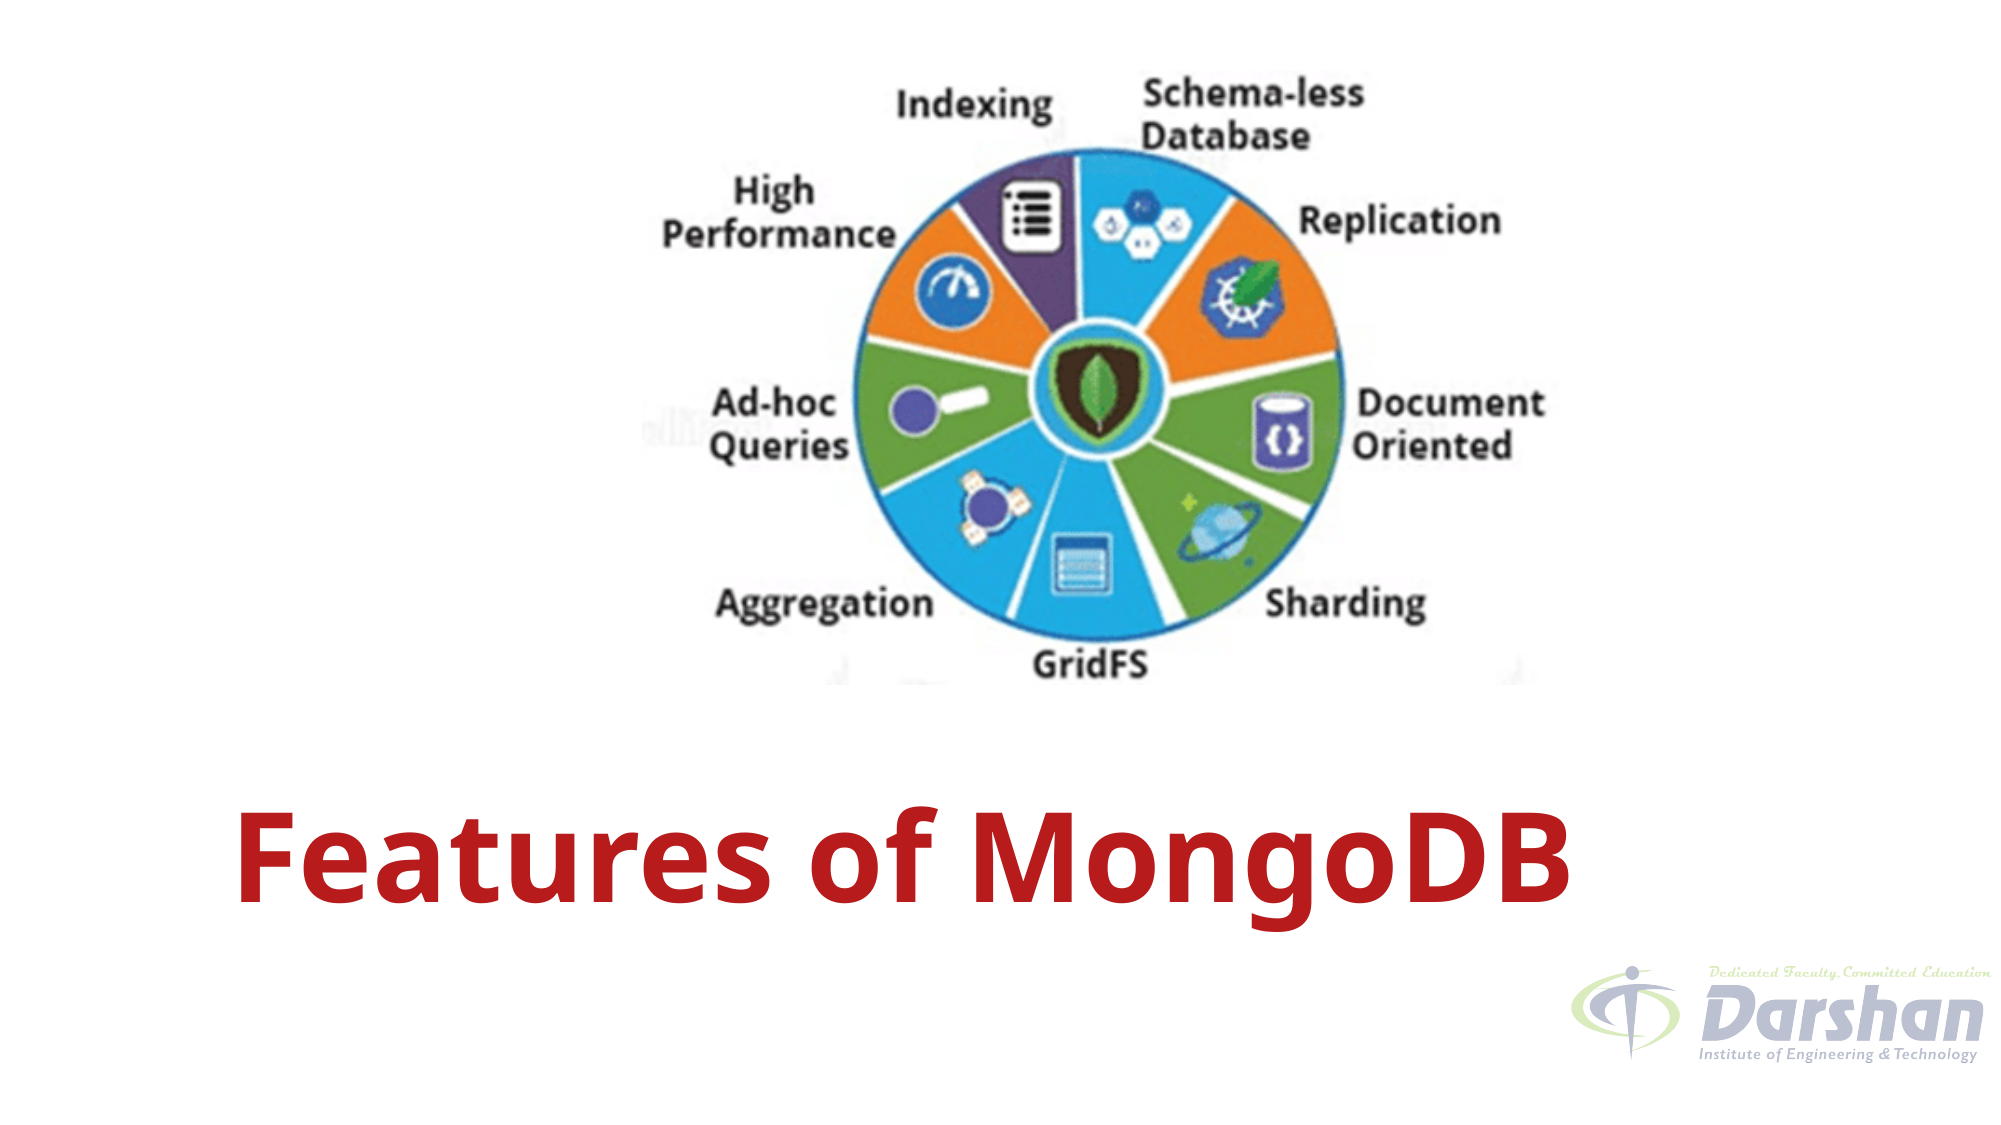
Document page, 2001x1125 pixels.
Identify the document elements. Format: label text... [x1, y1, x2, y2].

title Features of MongoDB [215, 657, 1789, 938]
picture [642, 70, 1561, 685]
